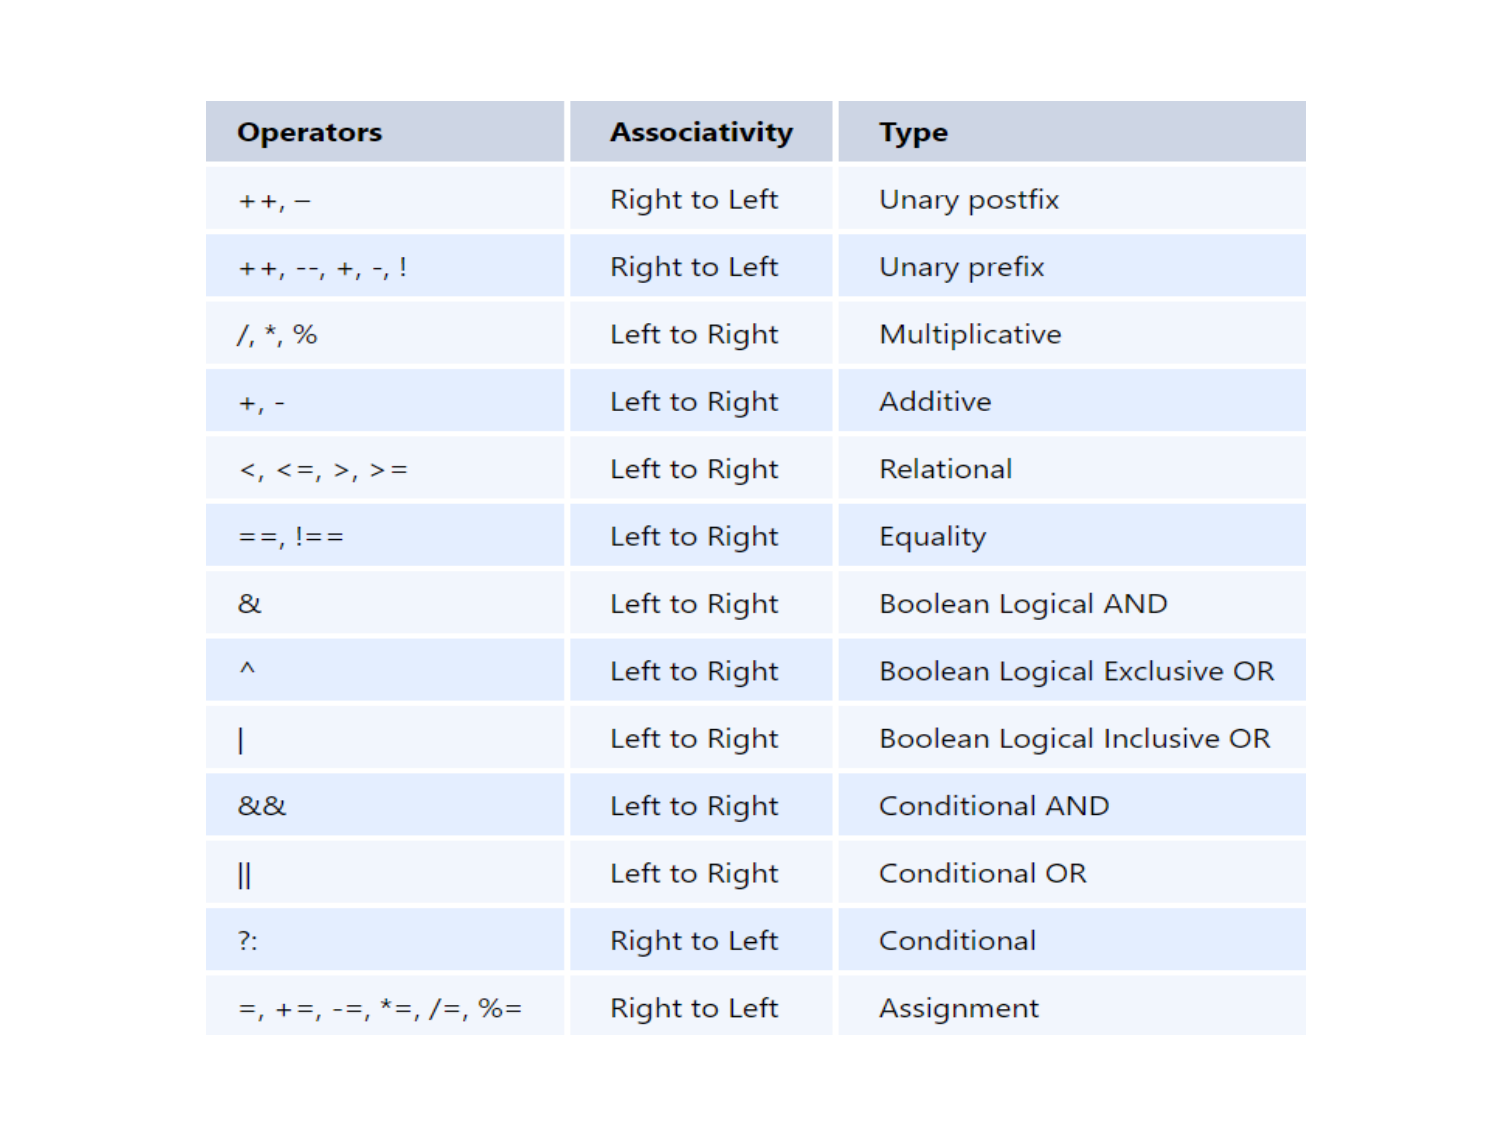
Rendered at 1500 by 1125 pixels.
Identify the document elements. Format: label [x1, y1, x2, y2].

picture [206, 101, 1306, 1036]
